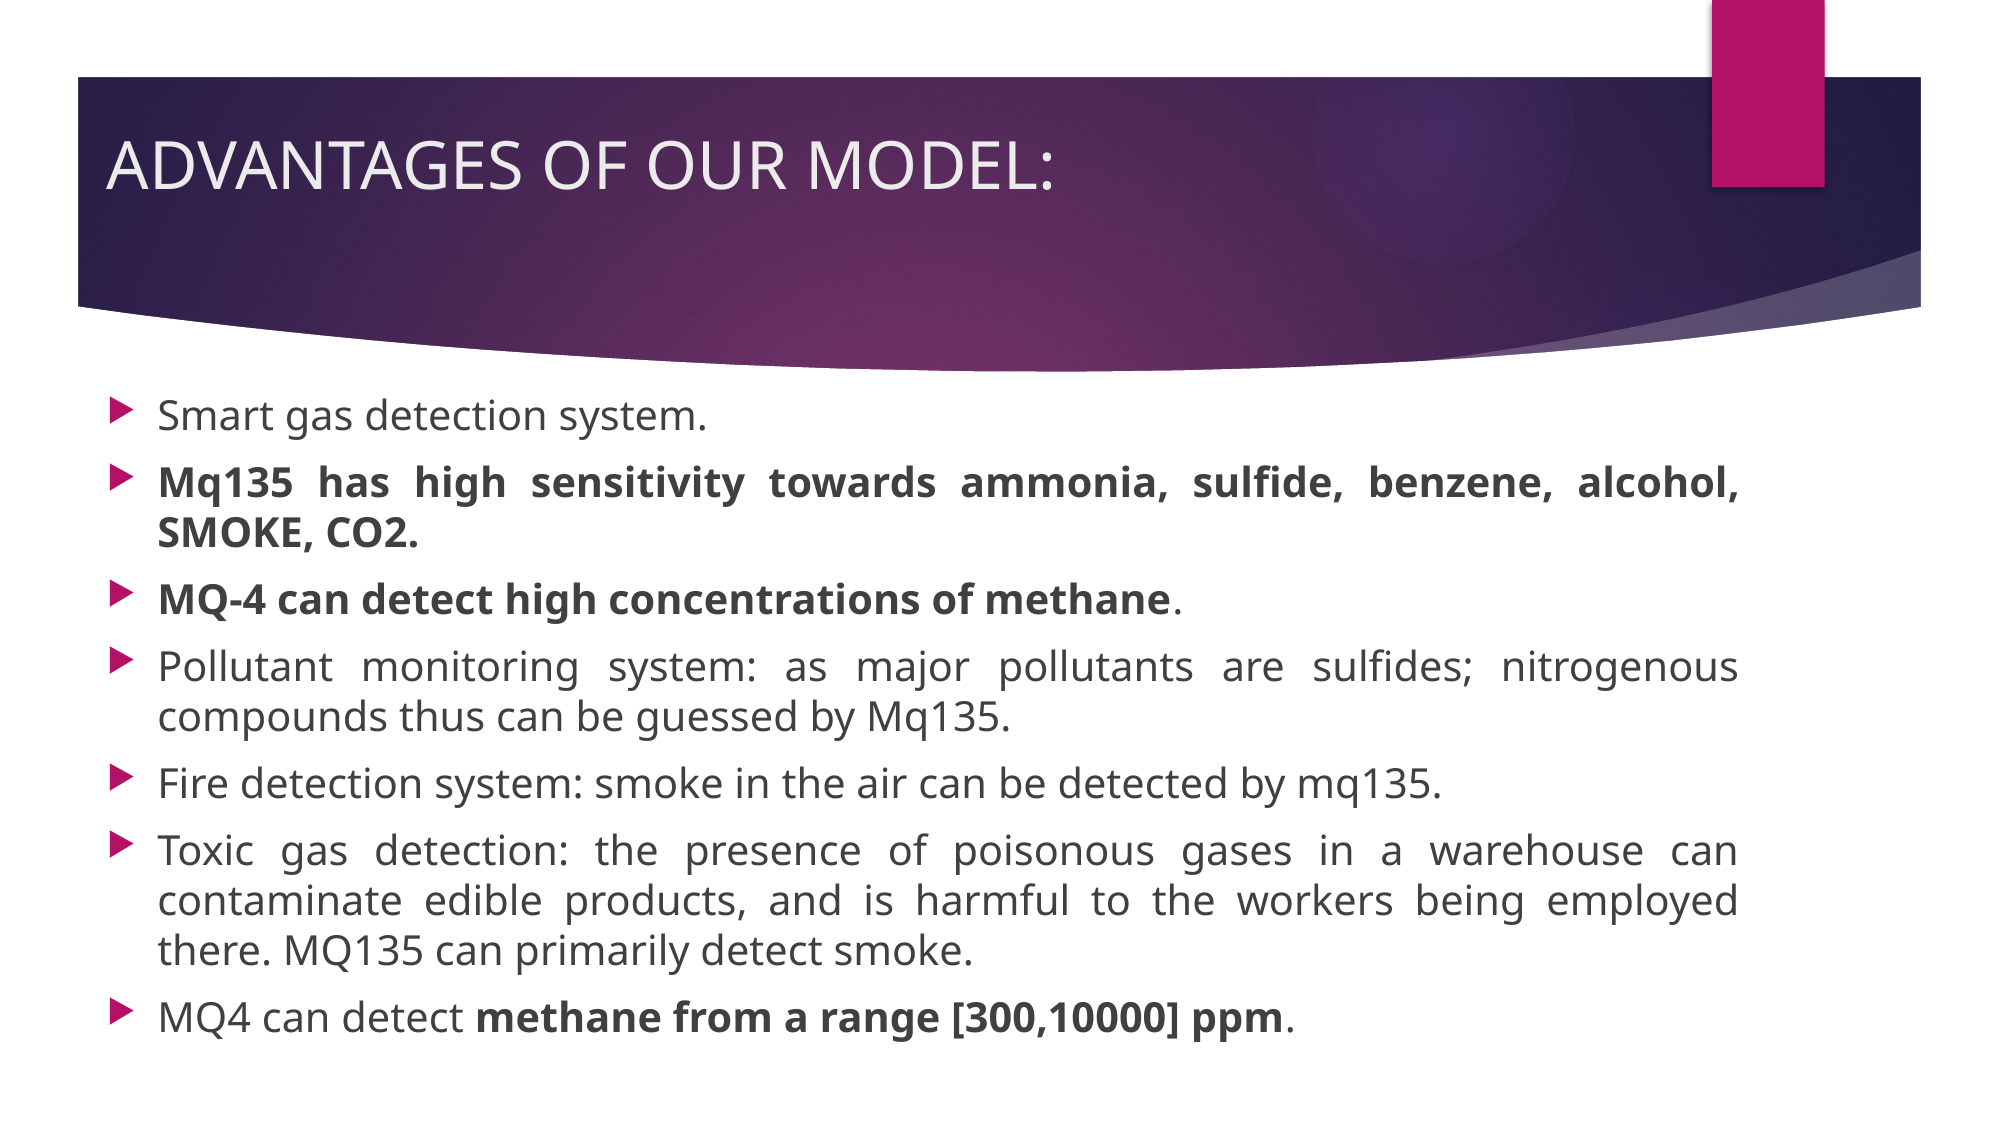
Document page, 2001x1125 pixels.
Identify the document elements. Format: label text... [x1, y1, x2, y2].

list Smart gas detection system. Mq135 has high sensitivity towards ammonia, sulfide, benzene, alcohol, SMOKE, CO2. MQ-4 can detect high concentrations of methane. Pollutant monitoring system: as major pollutants are sulfides; nitrogenous compounds thus can be guessed by Mq135. Fire detection system: smoke in the air can be detected by mq135. Toxic gas detection: the presence of poisonous gases in a warehouse can contaminate edible products, and is harmful to the workers being employed there. MQ135 can primarily detect smoke. MQ4 can detect methane from a range [300,10000] ppm. [91, 381, 1757, 1056]
title ADVANTAGES OF OUR MODEL: [91, 104, 1530, 221]
